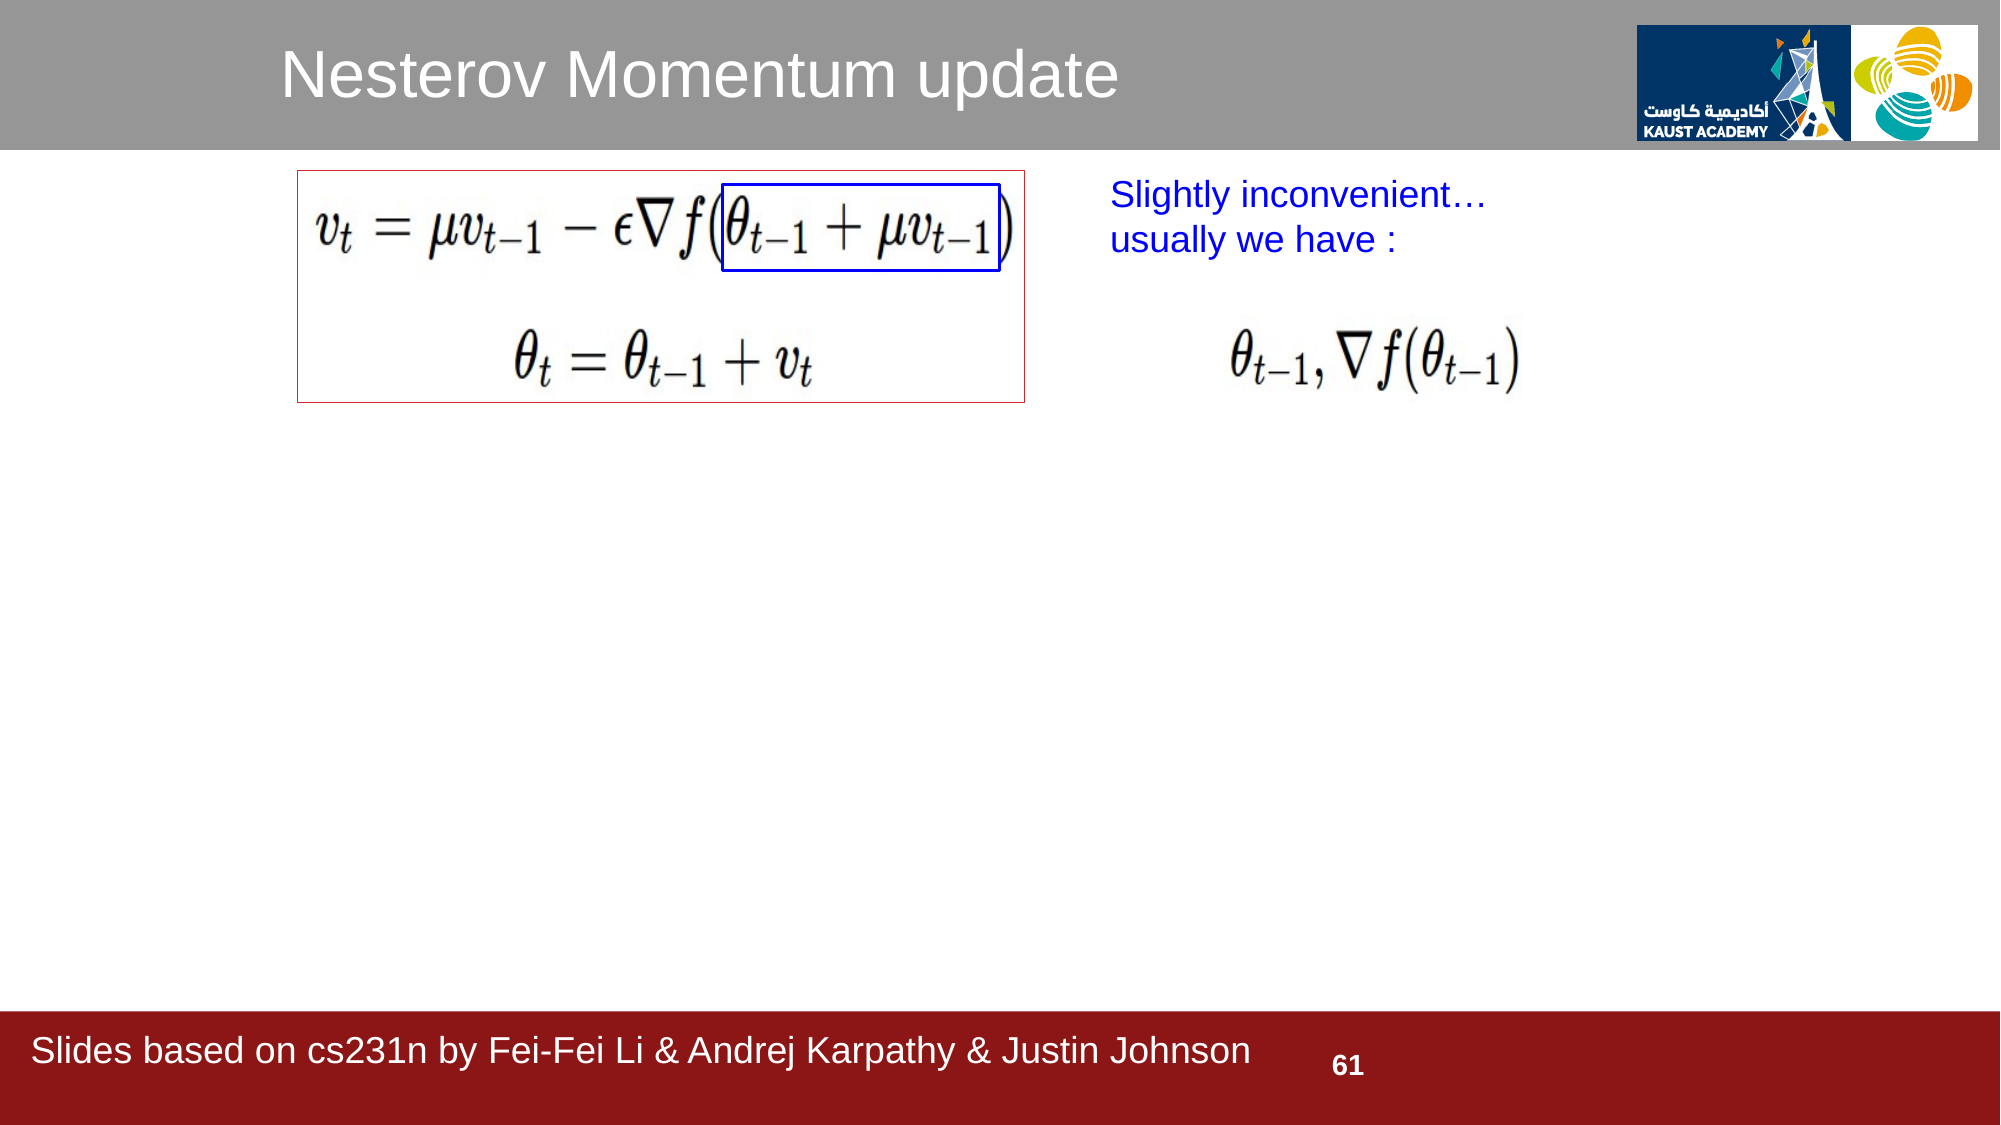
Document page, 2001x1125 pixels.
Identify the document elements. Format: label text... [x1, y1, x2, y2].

text_box Slightly inconvenient… usually we have : [1095, 154, 1808, 385]
picture [1222, 315, 1524, 402]
picture [298, 171, 1024, 402]
slide_number 61 [1316, 1020, 1407, 1107]
text_box Nesterov Momentum update [265, 16, 1188, 98]
picture [1637, 25, 1978, 141]
